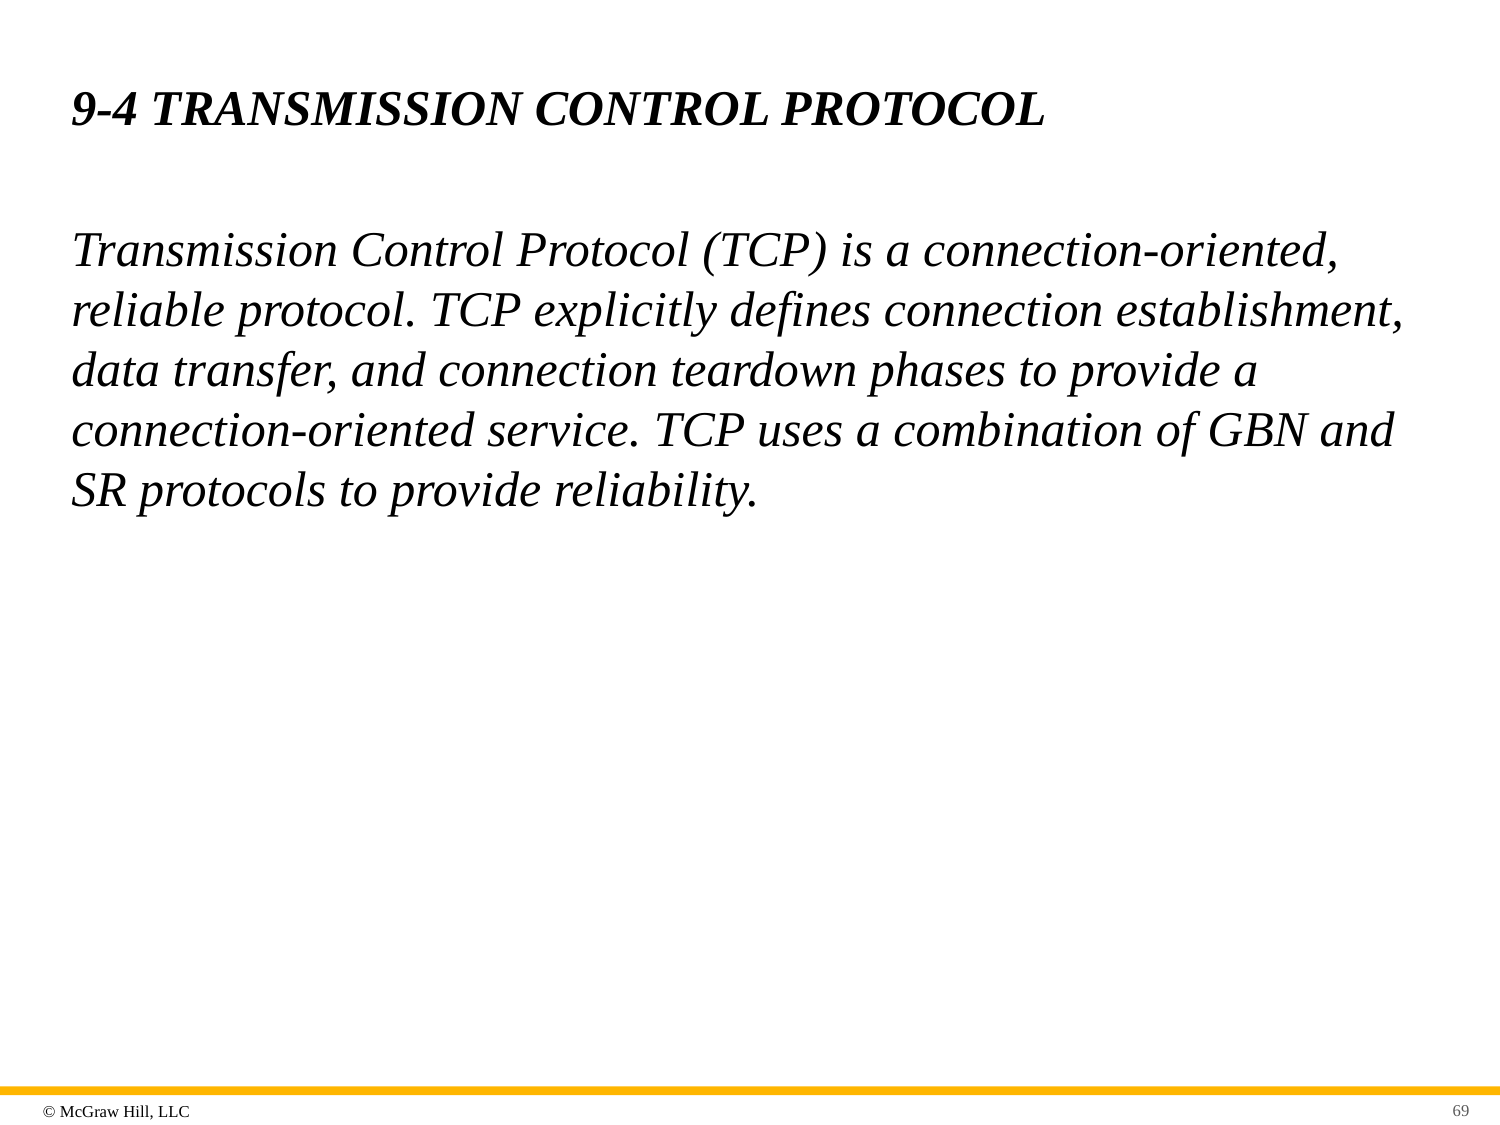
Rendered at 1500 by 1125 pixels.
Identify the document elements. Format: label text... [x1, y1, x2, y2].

title 9-4 TRANSMISSION CONTROL PROTOCOL [56, 50, 1444, 162]
slide_number 69 [1418, 1096, 1477, 1123]
list Transmission Control Protocol (TCP) is a connection-oriented, reliable protocol. TCP explicitly defines connection establishment, data transfer, and connection teardown phases to provide a connection-oriented service. TCP uses a combination of GBN and SR protocols to provide reliability. [56, 209, 1444, 1026]
